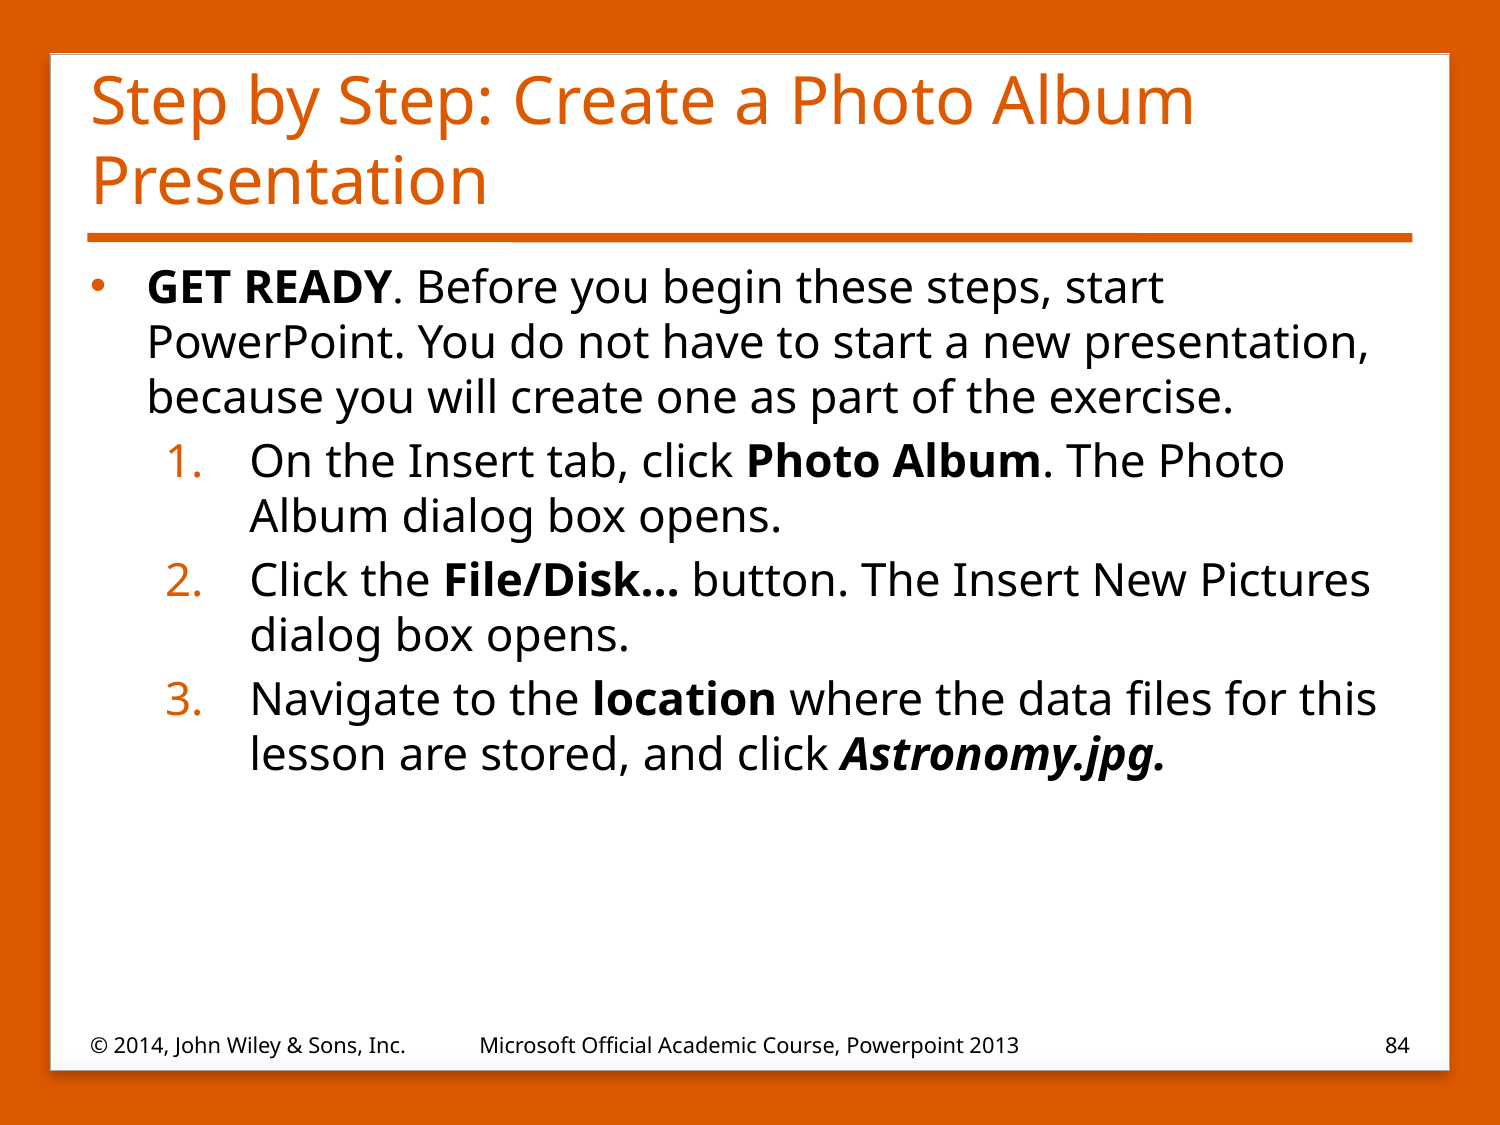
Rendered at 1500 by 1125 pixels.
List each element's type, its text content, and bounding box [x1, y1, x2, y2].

title Step by Step: Create a Photo Album Presentation [74, 74, 1426, 226]
slide_number © 2014, John Wiley & Sons, Inc. [74, 1024, 426, 1103]
list GET READY. Before you begin these steps, start PowerPoint. You do not have to start a new presentation, because you will create one as part of the exercise. On the Insert tab, click Photo Album. The Photo Album dialog box opens. Click the File/Disk… button. The Insert New Pictures dialog box opens. Navigate to the location where the data files for this lesson are stored, and click Astronomy.jpg. [75, 249, 1425, 1063]
slide_number 84 [1074, 1024, 1426, 1103]
footer Microsoft Official Academic Course, Powerpoint 2013 [449, 1024, 1051, 1103]
